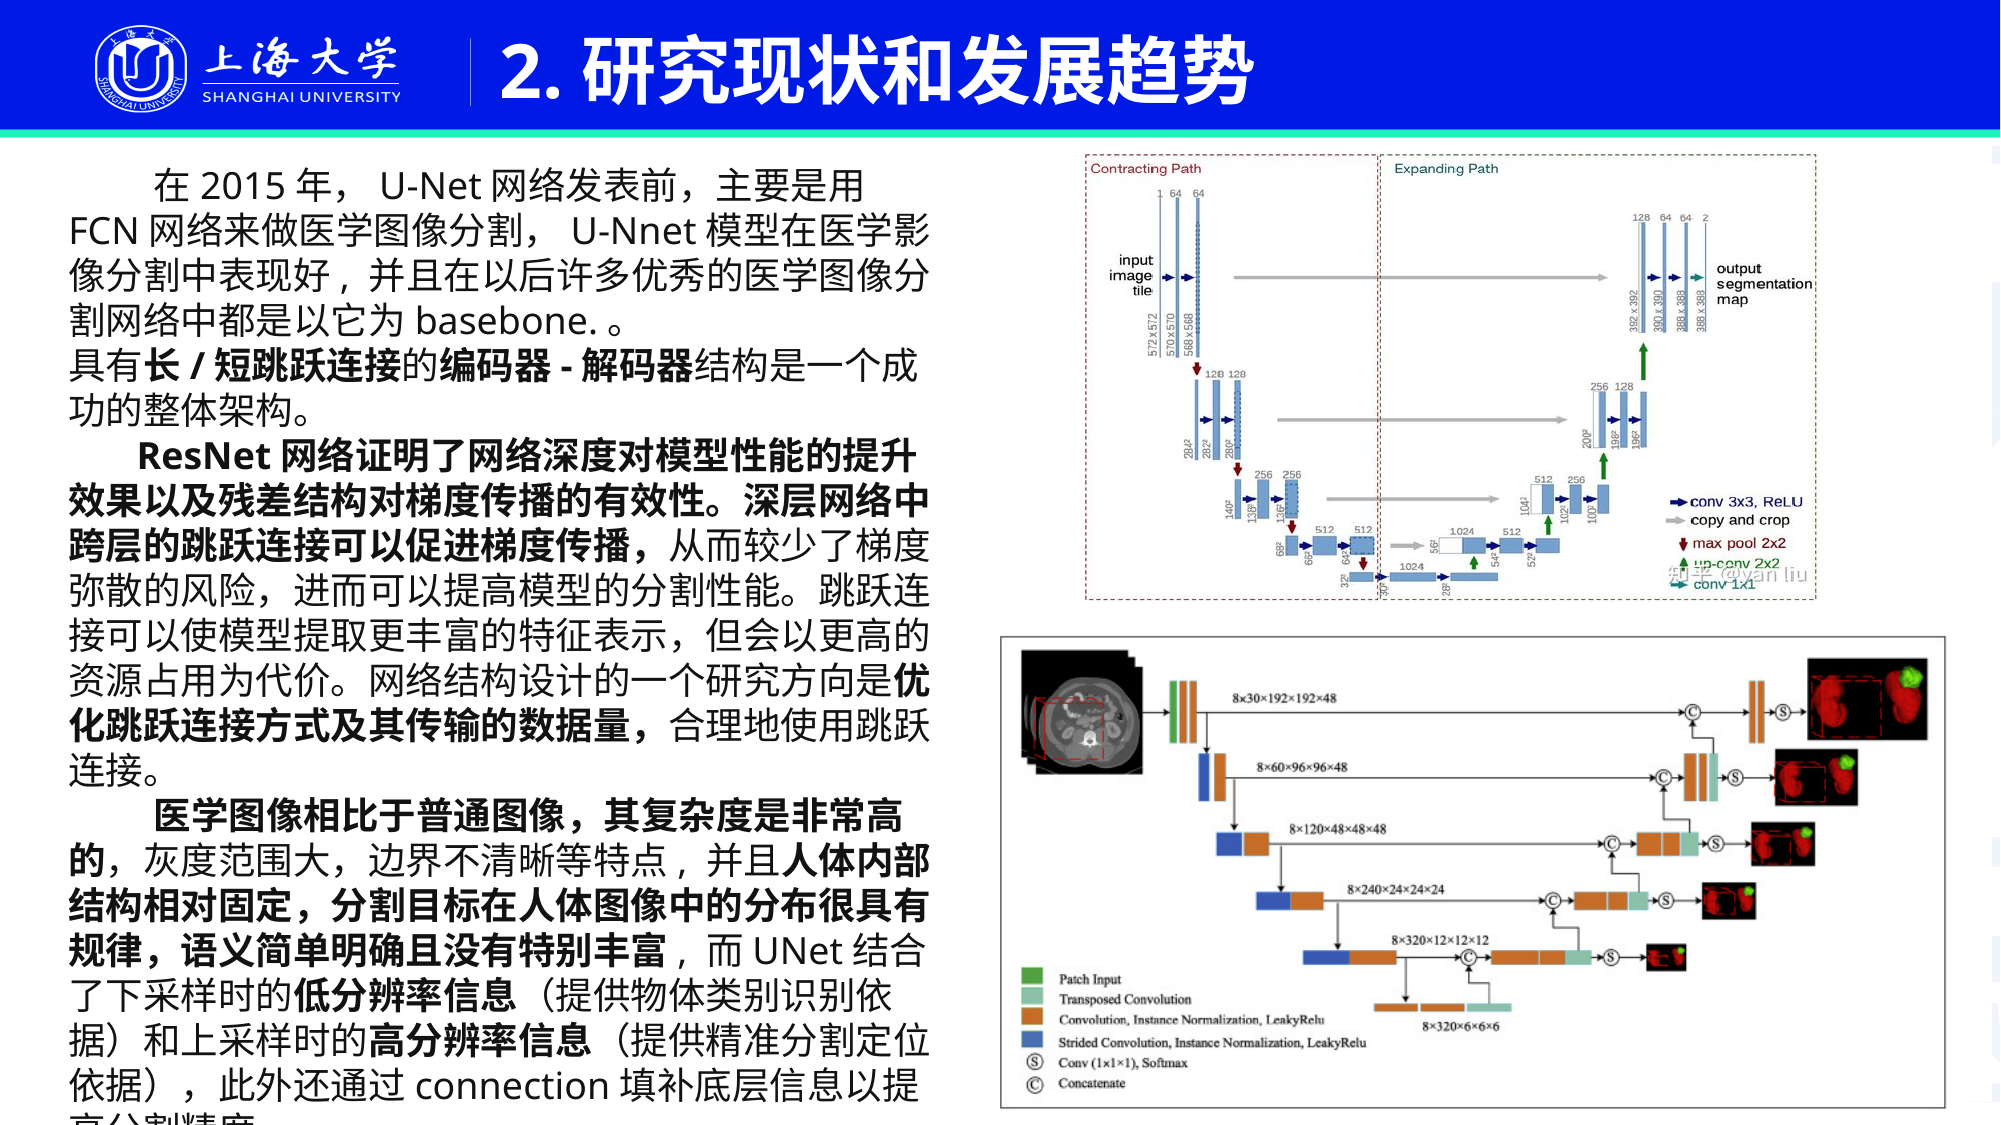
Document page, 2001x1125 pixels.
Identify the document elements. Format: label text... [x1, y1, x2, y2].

picture [0, 0, 2001, 1125]
text_box 在2015年，U-Net网络发表前，主要是用FCN网络来做医学图像分割，U-Nnet模型在医学影像分割中表现好, 并且在以后许多优秀的医学图像分割网络中都是以它为basebone.。 具有长/短跳跃连接的编码器-解码器结构是一个成功的整体架构。 ResNet网络证明了网络深度对模型性能的提升效果以及残差结构对梯度传播的有效性。深层网络中跨层的跳跃连接可以促进梯度传播，从而较少了梯度弥散的风险，进而可以提高模型的分割性能。跳跃连接可以使模型提取更丰富的特征表示，但会以更高的资源占用为代价。网络结构设计的一个研究方向是优化跳跃连接方式及其传输的数据量，合理地使用跳跃连接。 医学图像相比于普通图像，其复杂度是非常高的，灰度范围大，边界不清晰等特点, 并且人体内部结构相对固定，分割目标在人体图像中的分布很具有规律，语义简单明确且没有特别丰富, 而UNet结合了下采样时的低分辨率信息（提供物体类别识别依据）和上采样时的高分辨率信息（提供精准分割定位依据），此外还通过connection填补底层信息以提高分割精度。 [53, 154, 955, 1125]
text_box 2.研究现状和发展趋势 [484, 15, 1272, 121]
